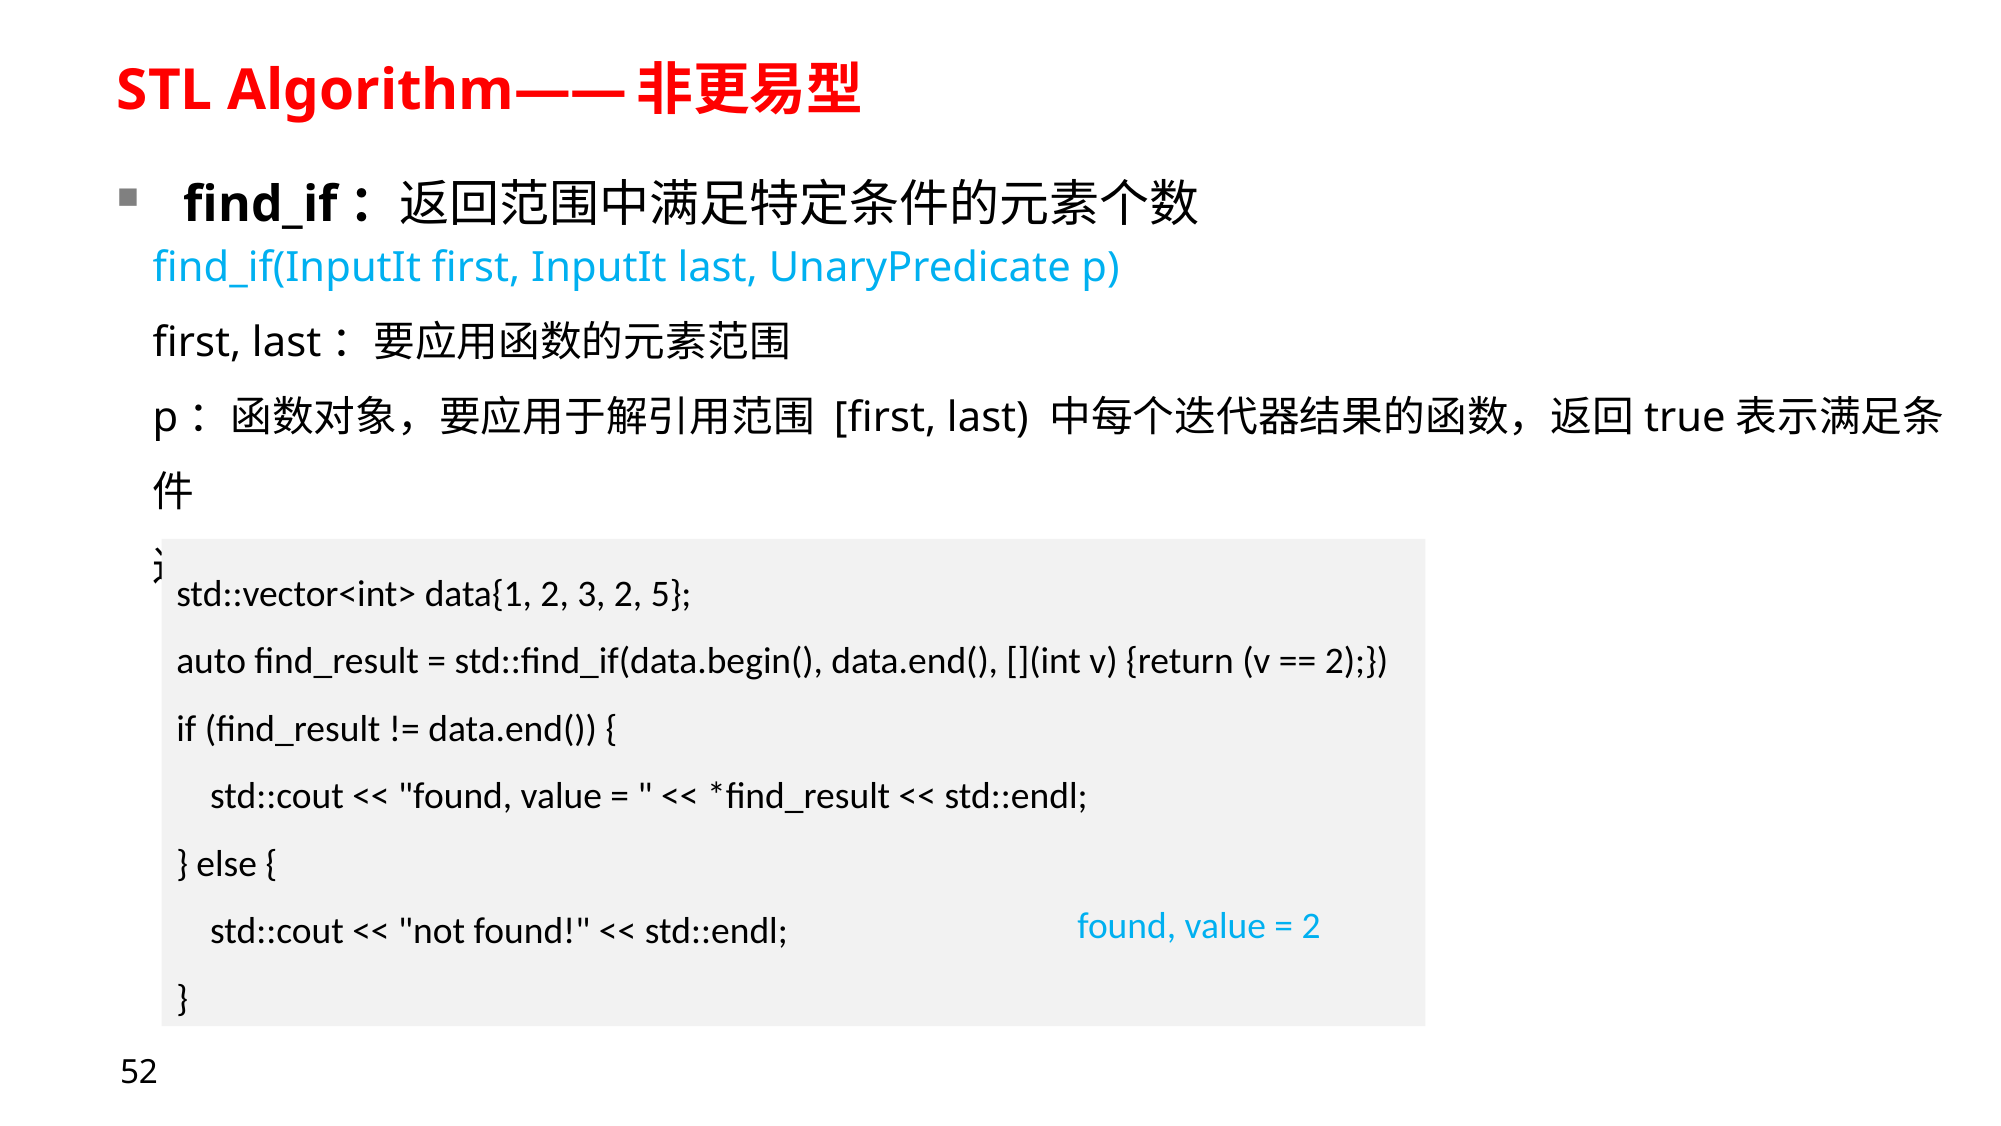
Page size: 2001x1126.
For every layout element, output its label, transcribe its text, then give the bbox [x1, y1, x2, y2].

text_box find_if(InputIt first, InputIt last, UnaryPredicate p) first, last：要应用函数的元素范围 p：函数对象，要应用于解引用范围 [first, last) 中每个迭代器结果的函数，返回true表示满足条件 返回：指向首个满足条件的迭代器，或若找不到这种元素则为last [137, 231, 1977, 597]
slide_number 52 [100, 1042, 567, 1103]
list find_if：返回范围中满足特定条件的元素个数 [96, 137, 1916, 237]
text_box std::vector<int> data{1, 2, 3, 2, 5}; auto find_result = std::find_if(data.begin(), data.end(), [](int v) {return (v == 2);}) if (find_result != data.end()) { std::cout << "found, value = " << *find_result << std::endl; } else { std::cout << "not found!" << std::endl; } [161, 538, 1426, 1027]
title STL Algorithm——非更易型 [96, 42, 1916, 132]
text_box found, value = 2 [1057, 893, 1341, 954]
